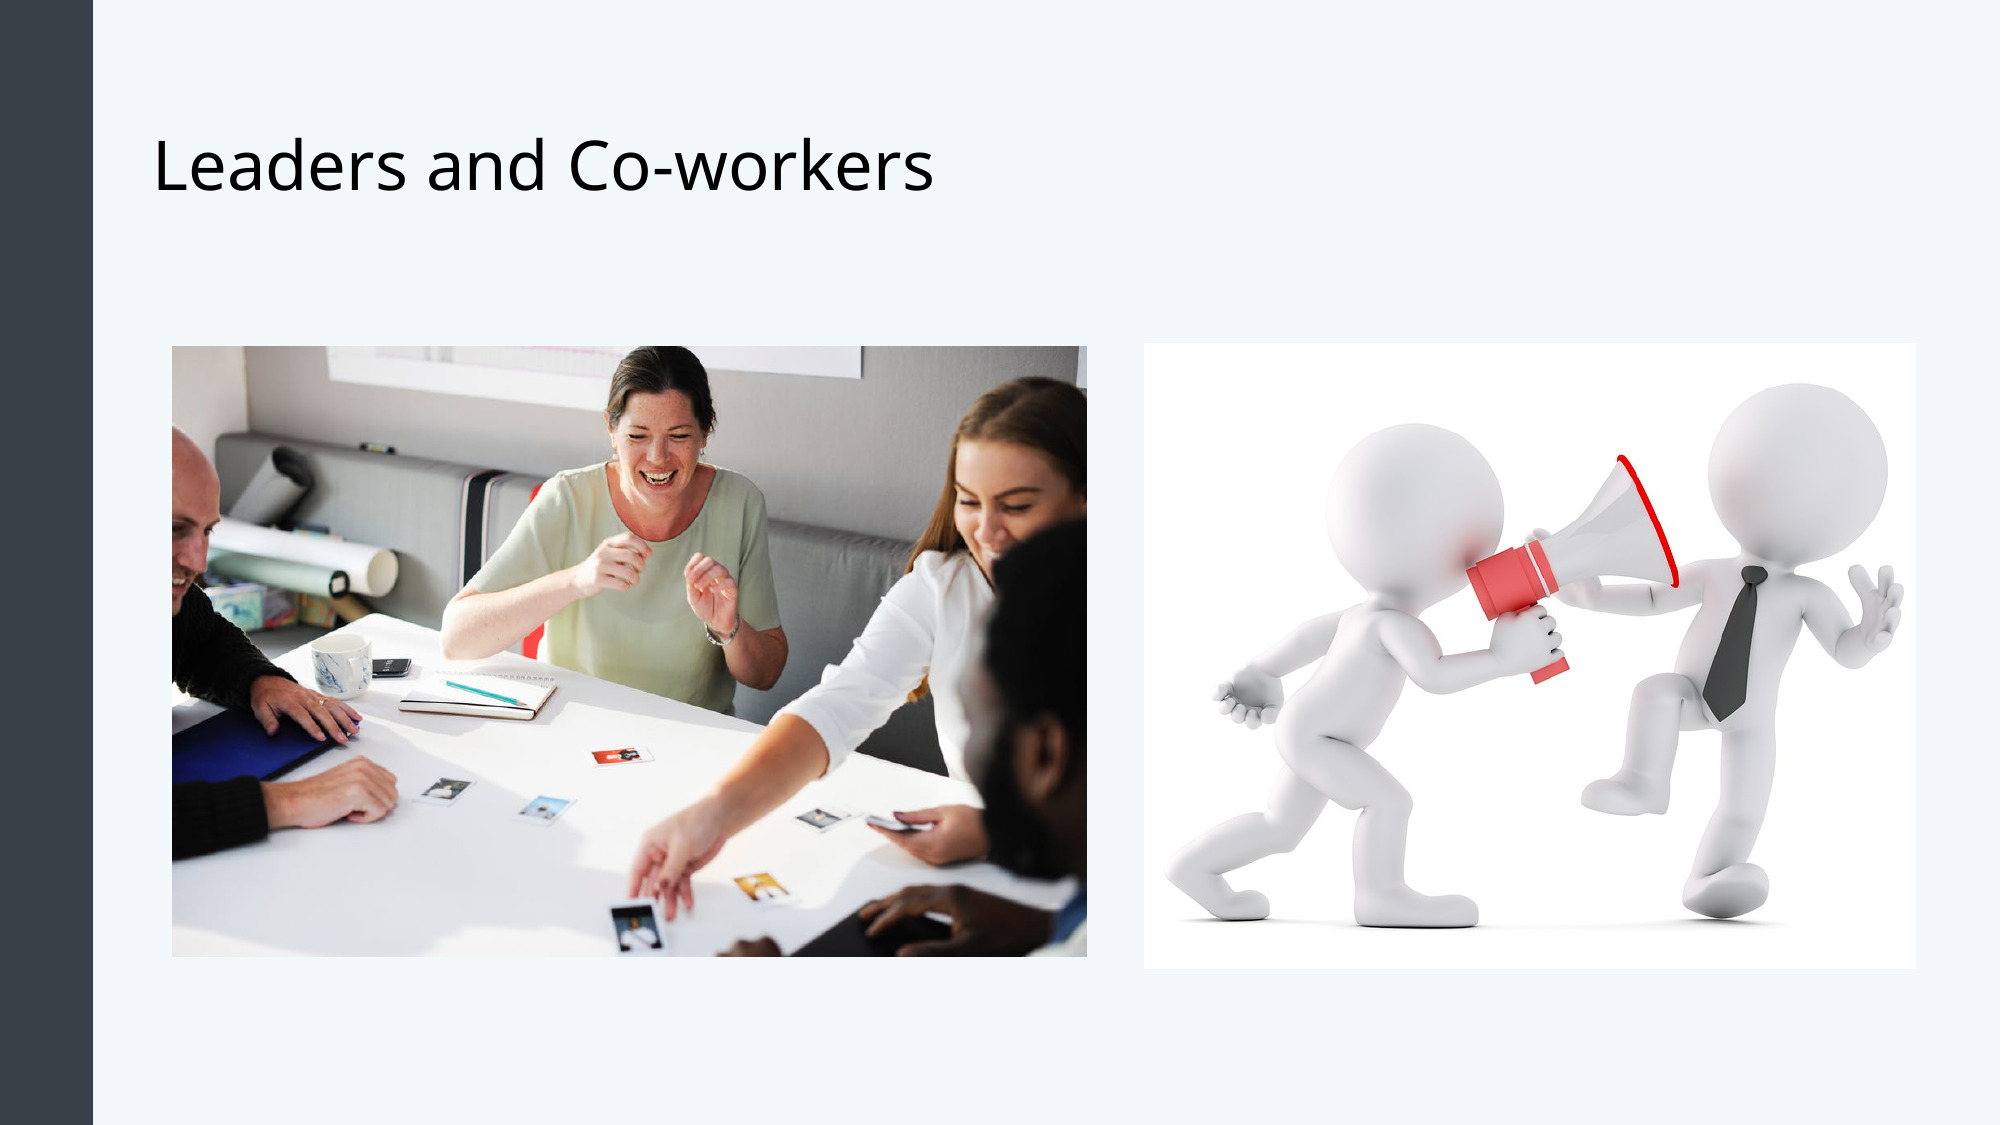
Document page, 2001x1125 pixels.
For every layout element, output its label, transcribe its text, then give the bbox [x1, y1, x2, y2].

picture [1143, 343, 1916, 969]
title Leaders and Co-workers [137, 59, 1863, 278]
picture [172, 346, 1087, 957]
